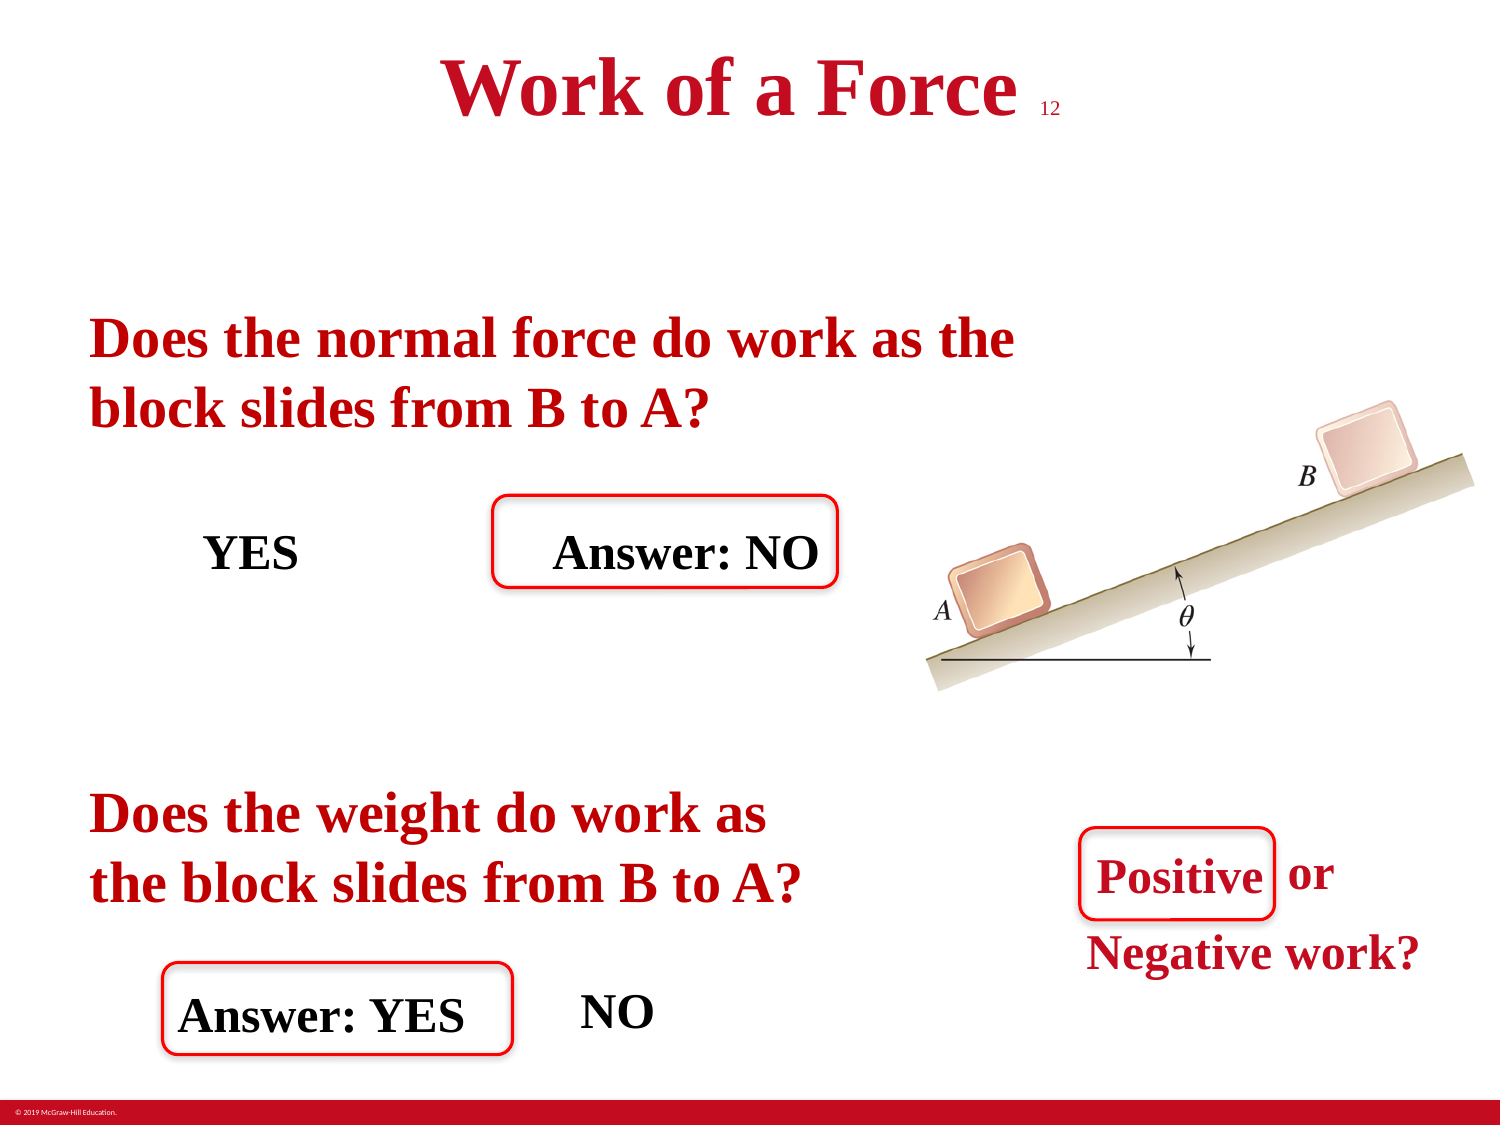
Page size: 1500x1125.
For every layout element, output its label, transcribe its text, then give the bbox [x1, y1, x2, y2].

text_box [1078, 826, 1276, 921]
list Does the weight do work as the block slides from B to A? [75, 766, 838, 913]
text_box [161, 961, 514, 1056]
list Does the normal force do work as the block slides from B to A? [75, 291, 1063, 438]
list YES [187, 512, 325, 588]
list NO [565, 971, 679, 1047]
title Work of a Force 12 [75, 24, 1425, 125]
text_box [491, 494, 839, 589]
list or [1273, 831, 1350, 900]
picture [925, 399, 1476, 692]
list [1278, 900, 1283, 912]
list Negative work? [1071, 912, 1463, 988]
